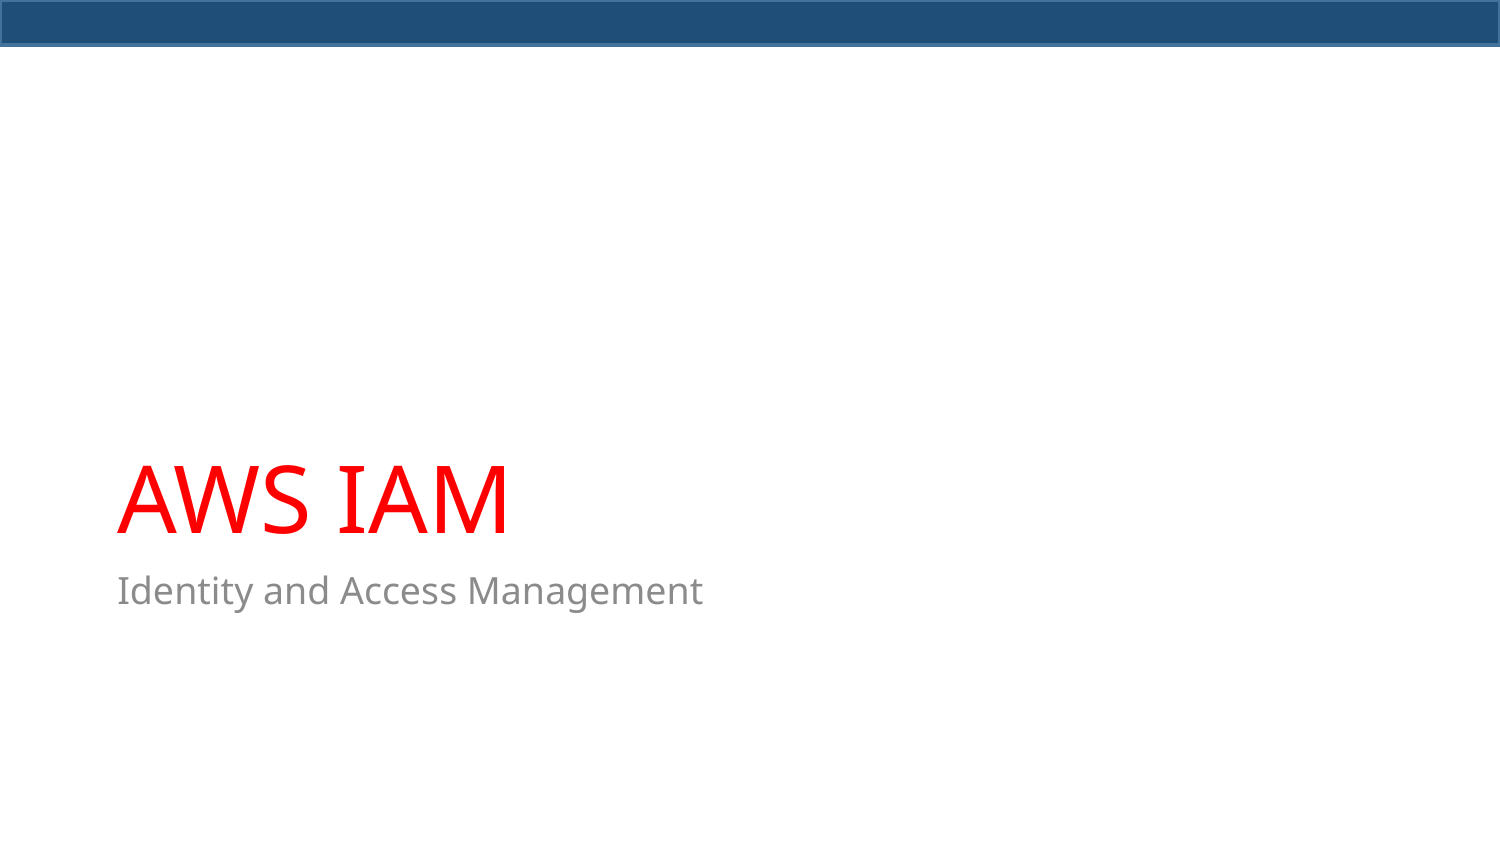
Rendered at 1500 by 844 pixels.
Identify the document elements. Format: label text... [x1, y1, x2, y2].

list Identity and Access Management [102, 564, 1397, 750]
title AWS IAM [102, 210, 1397, 562]
